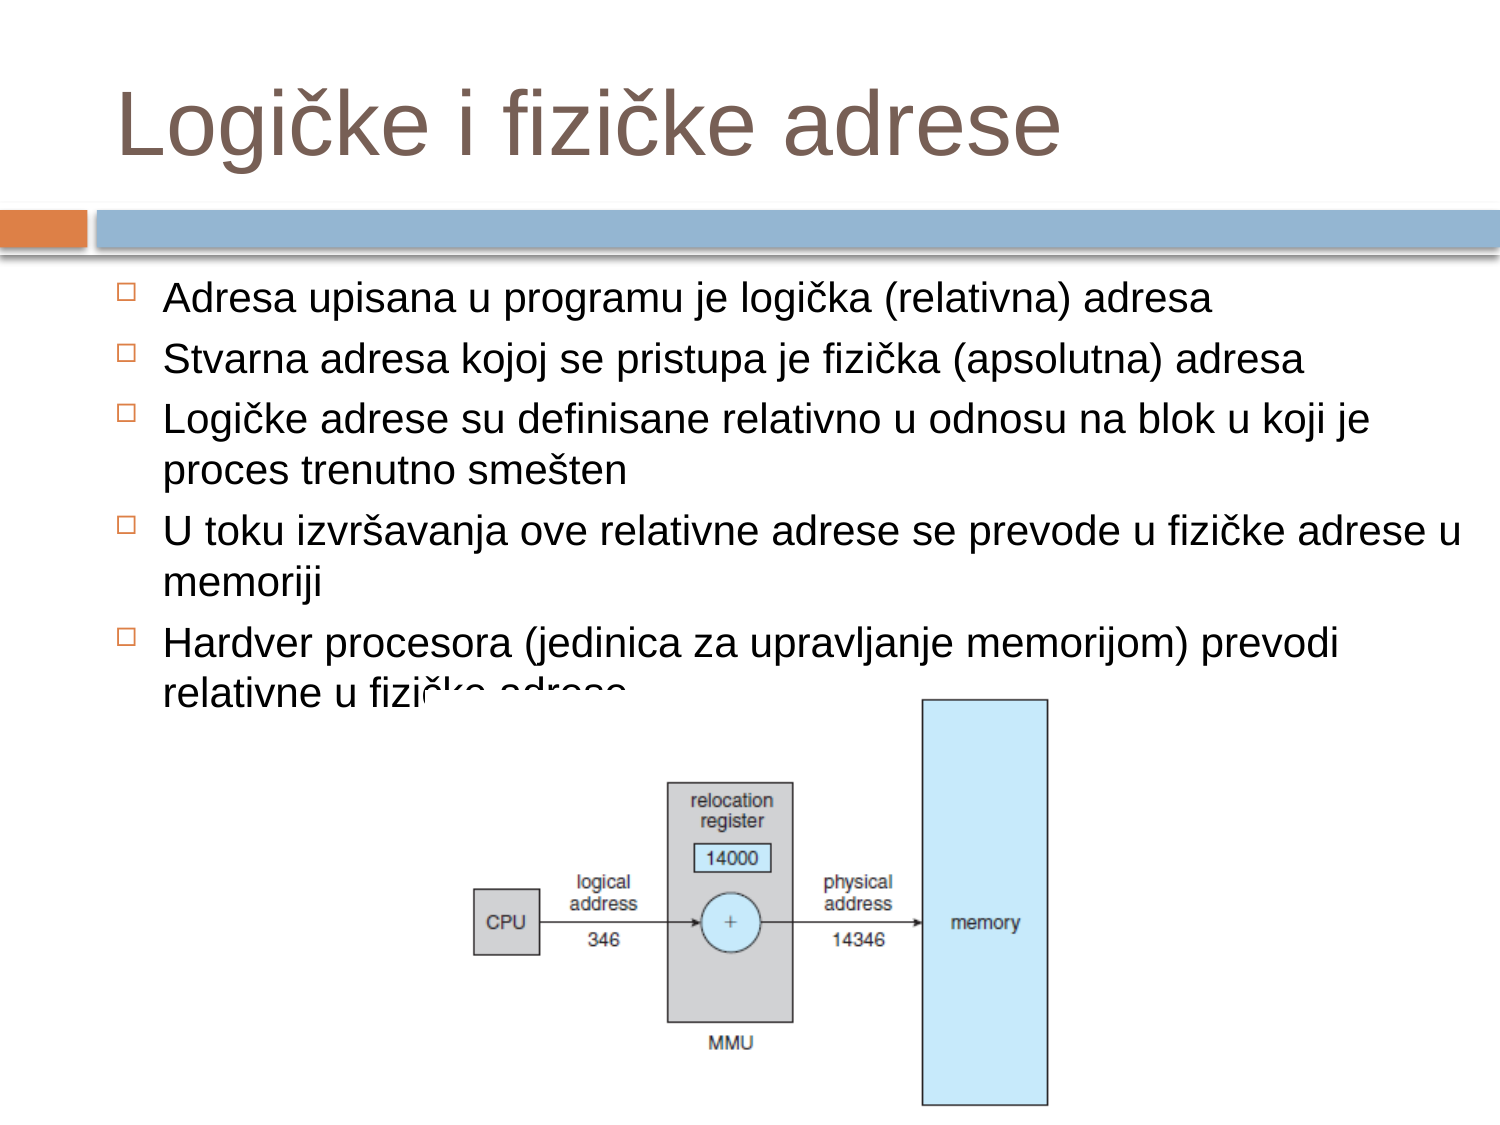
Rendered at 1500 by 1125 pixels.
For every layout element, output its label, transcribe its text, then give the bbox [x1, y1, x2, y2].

title Logičke i fizičke adrese [100, 37, 1438, 200]
picture [424, 689, 1059, 1114]
list Adresa upisana u programu je logička (relativna) adresa Stvarna adresa kojoj se pristupa je fizička (apsolutna) adresa Logičke adrese su definisane relativno u odnosu na blok u koji je proces trenutno smešten U toku izvršavanja ove relativne adrese se prevode u fizičke adrese u memoriji Hardver procesora (jedinica za upravljanje memorijom) prevodi relativne u fizičke adrese [100, 262, 1488, 725]
